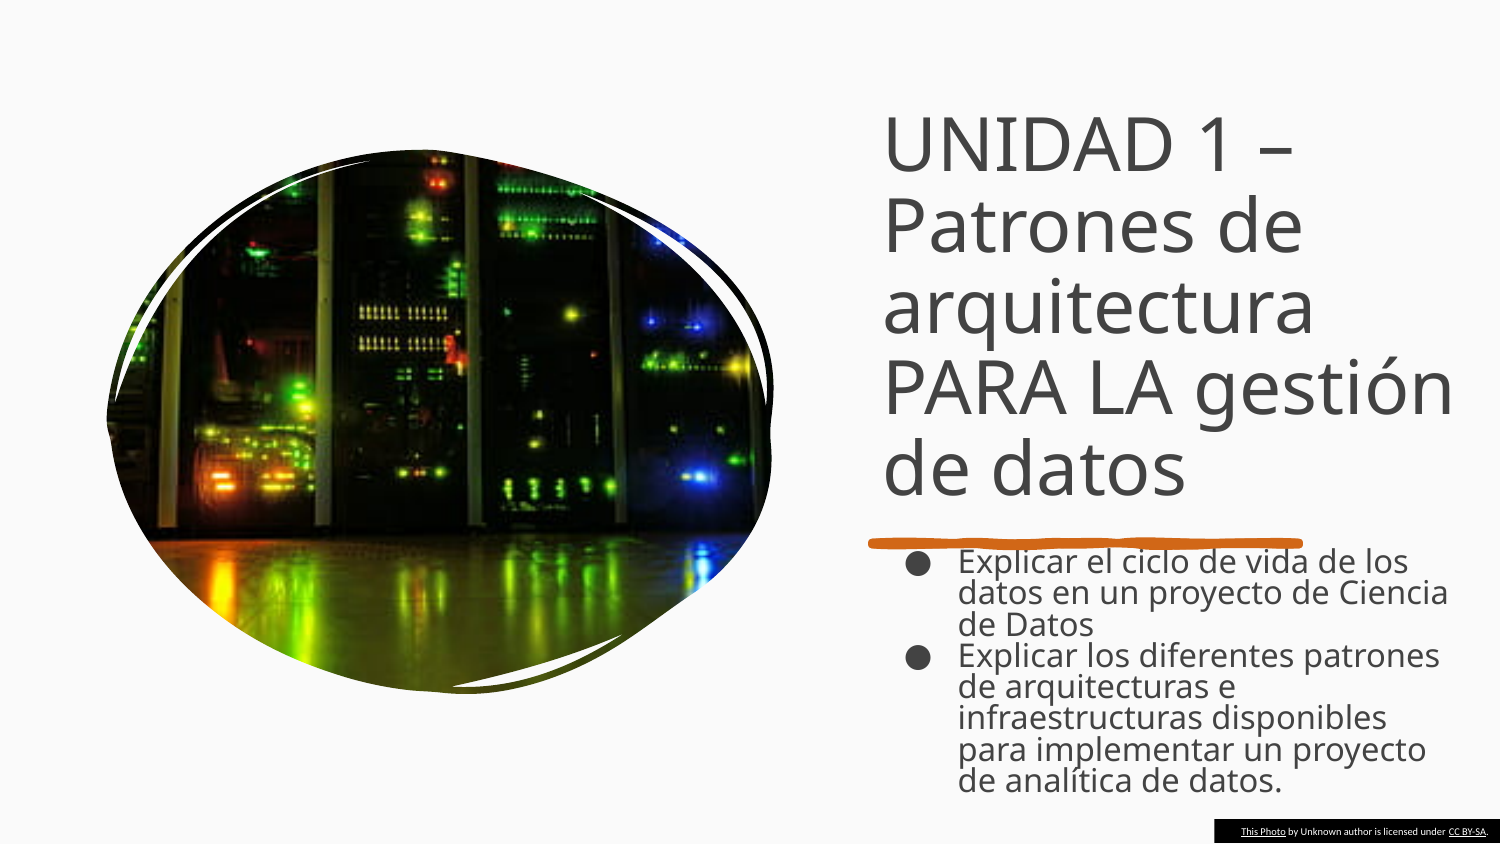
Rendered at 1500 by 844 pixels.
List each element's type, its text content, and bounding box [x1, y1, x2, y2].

title UNIDAD 1 – Patrones de arquitectura PARA LA gestión de datos [871, 78, 1484, 518]
list Explicar el ciclo de vida de los datos en un proyecto de Ciencia de Datos Explicar los diferentes patrones de arquitecturas e infraestructuras disponibles para implementar un proyecto de analítica de datos. [871, 570, 1470, 812]
picture [106, 149, 774, 695]
text_box [871, 540, 1300, 547]
text_box This Photo by Unknown author is licensed under CC BY-SA. [1214, 819, 1500, 843]
